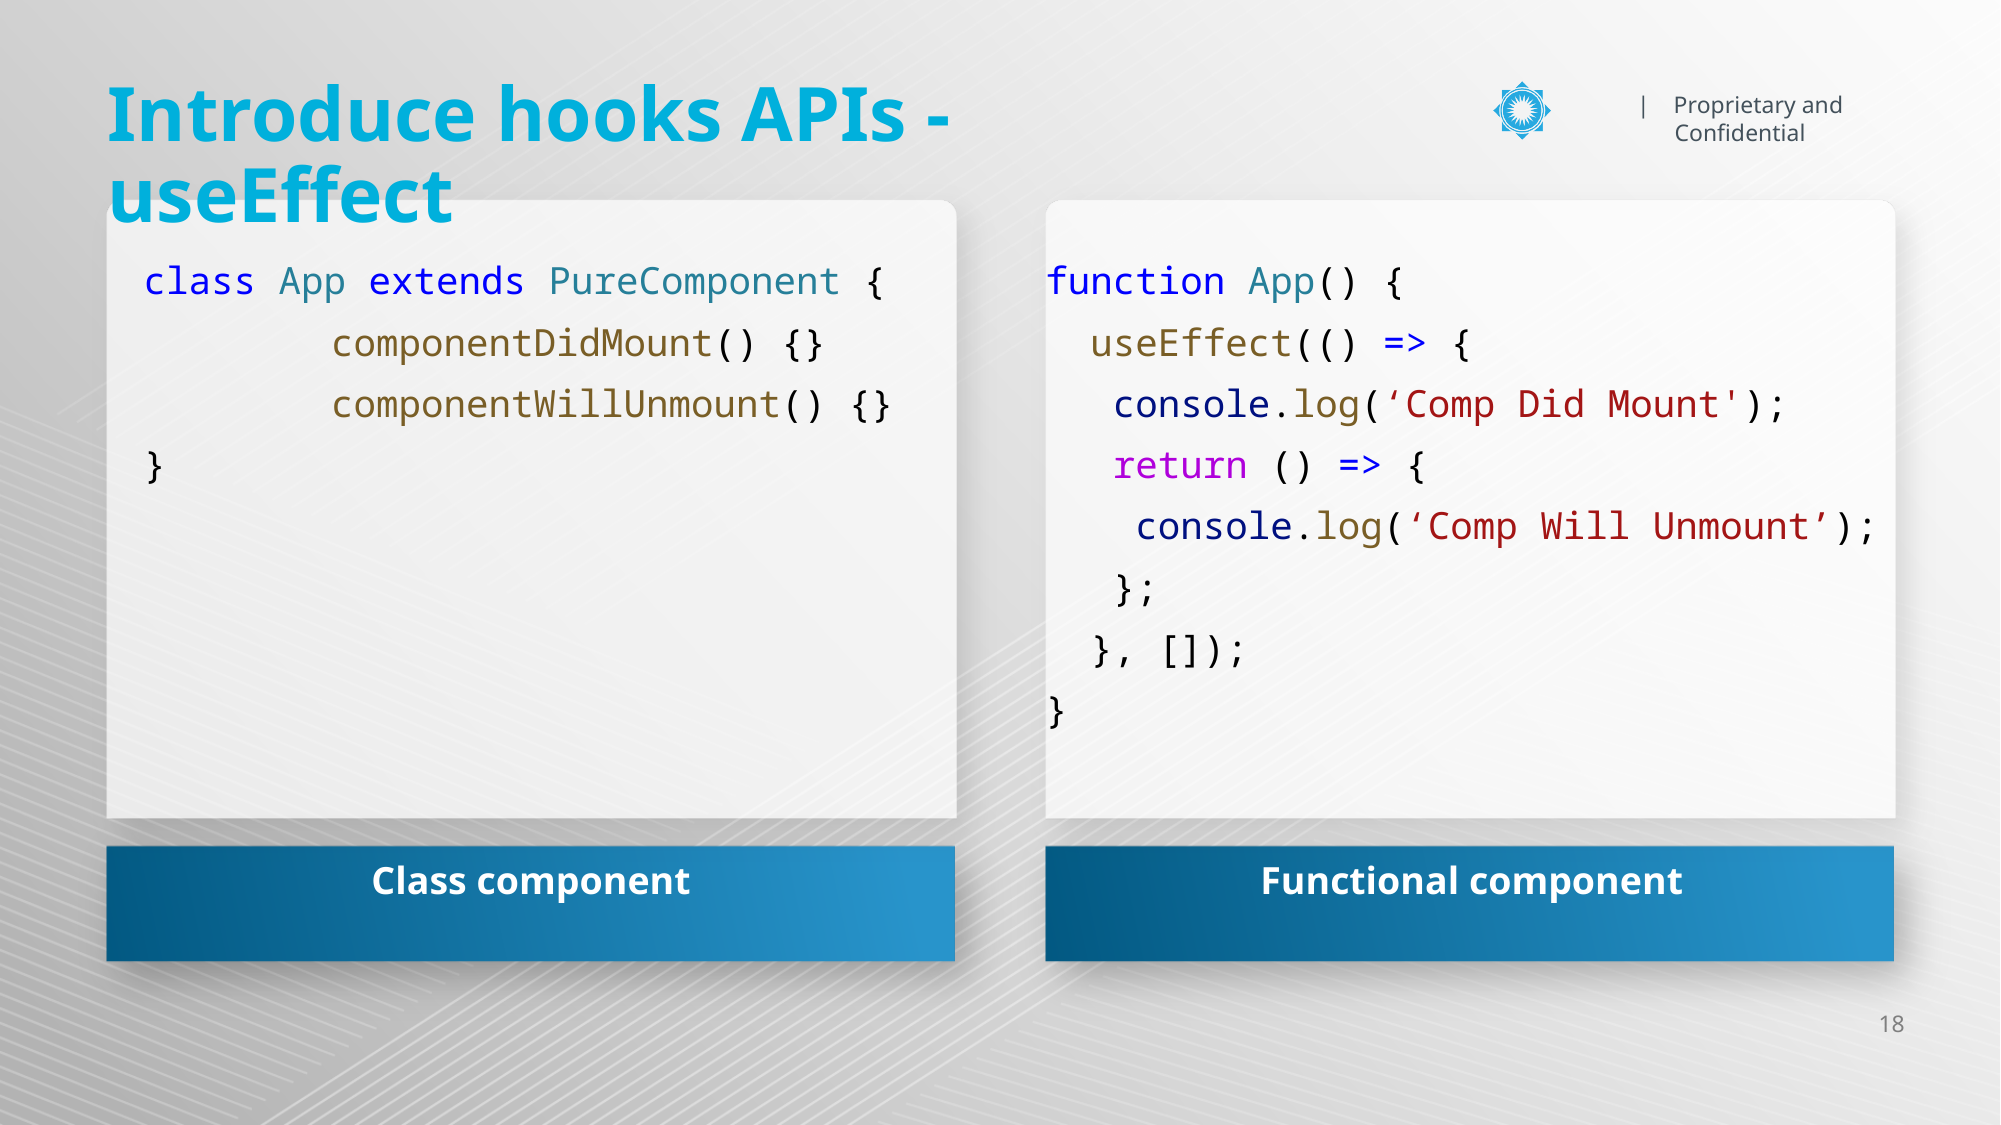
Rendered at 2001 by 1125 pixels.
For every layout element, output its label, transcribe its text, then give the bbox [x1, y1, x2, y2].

text_box class App extends PureComponent { componentDidMount() {} componentWillUnmount() {} } [91, 254, 993, 887]
list Class component [149, 887, 913, 953]
text_box function App() { useEffect(() => { console.log(‘Comp Did Mount'); return () => { console.log(‘Comp Will Unmount’); }; }, []); } [992, 254, 1955, 847]
title Introduce hooks APIs - useEffect [92, 69, 1280, 182]
picture [0, 0, 2000, 1125]
list Functional component [1090, 855, 1854, 953]
